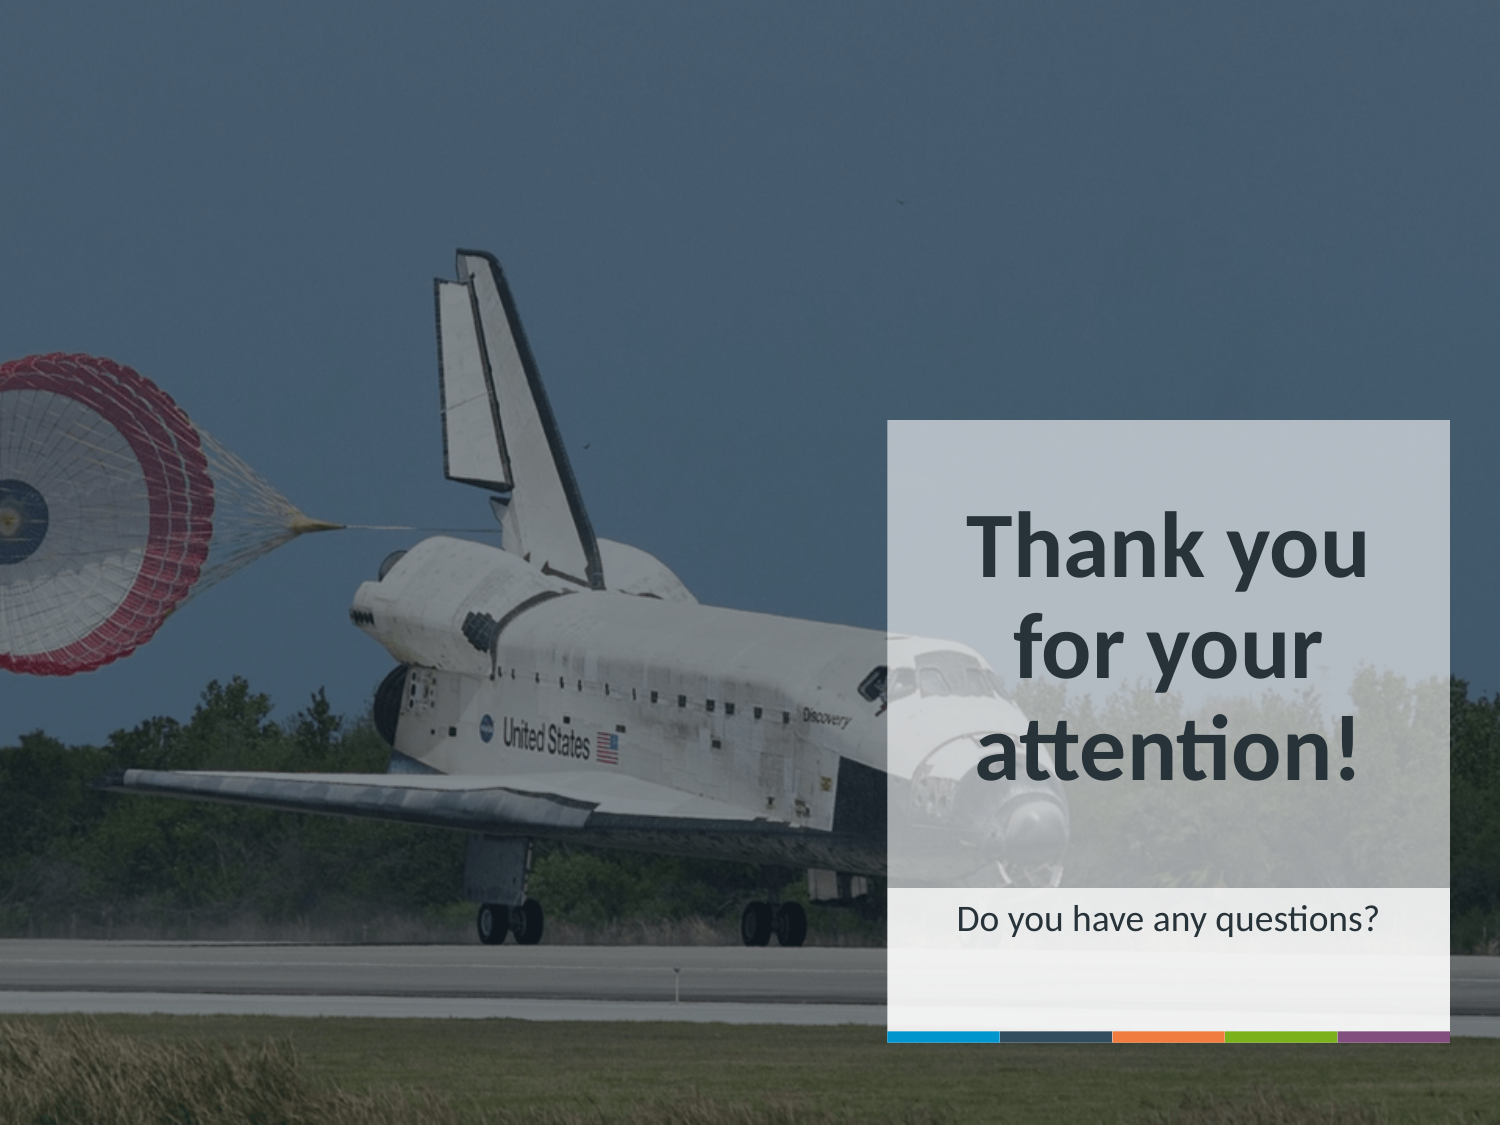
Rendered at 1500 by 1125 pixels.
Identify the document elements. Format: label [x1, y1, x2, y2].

text_box [887, 1031, 1450, 1043]
picture [0, 0, 1500, 1125]
